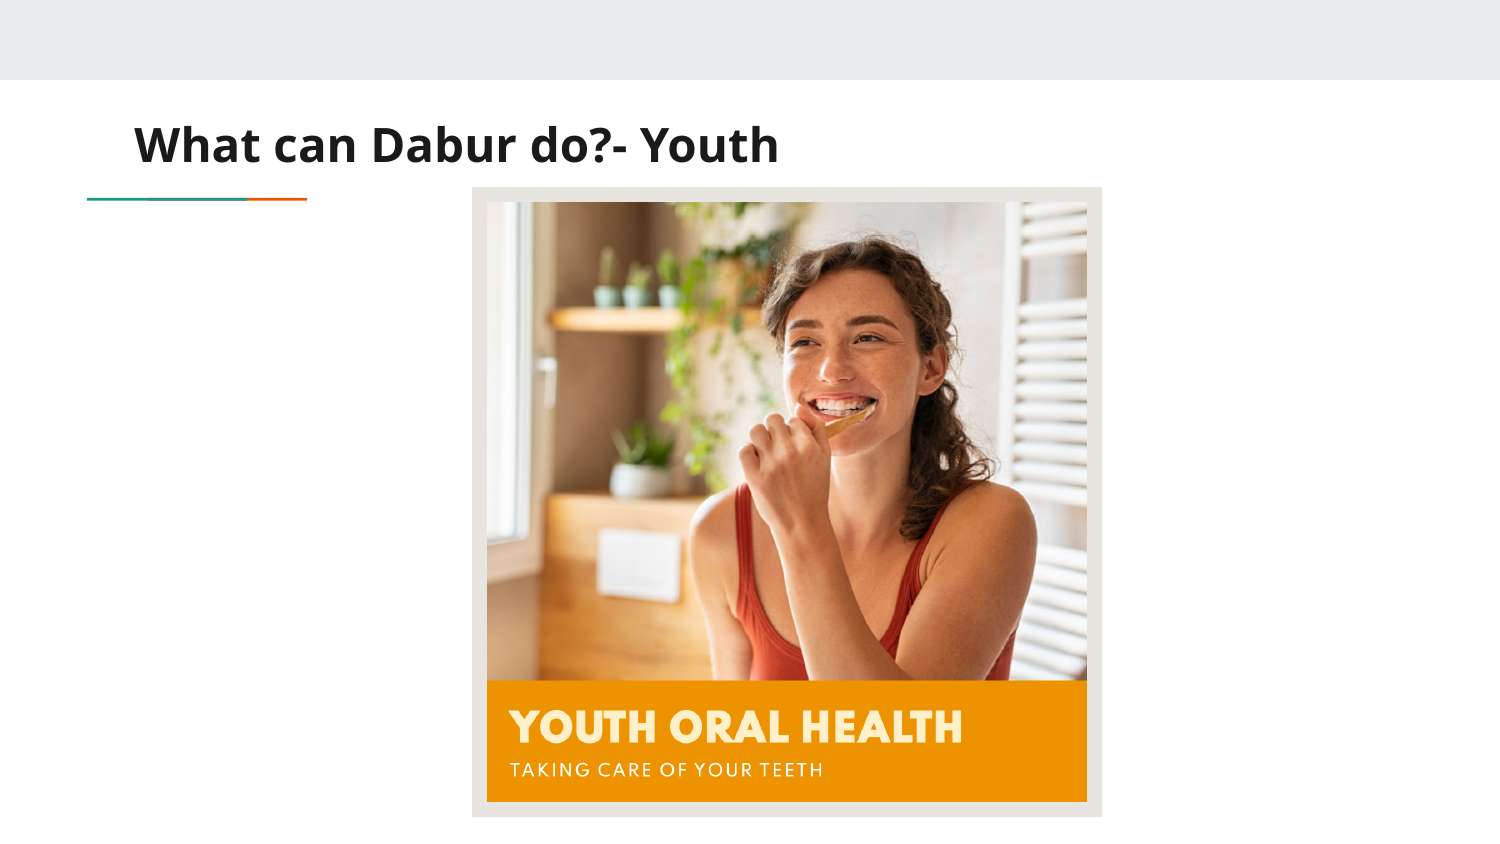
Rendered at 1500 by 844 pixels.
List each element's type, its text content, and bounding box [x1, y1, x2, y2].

picture [472, 187, 1103, 818]
title What can Dabur do?- Youth [119, 99, 1381, 188]
